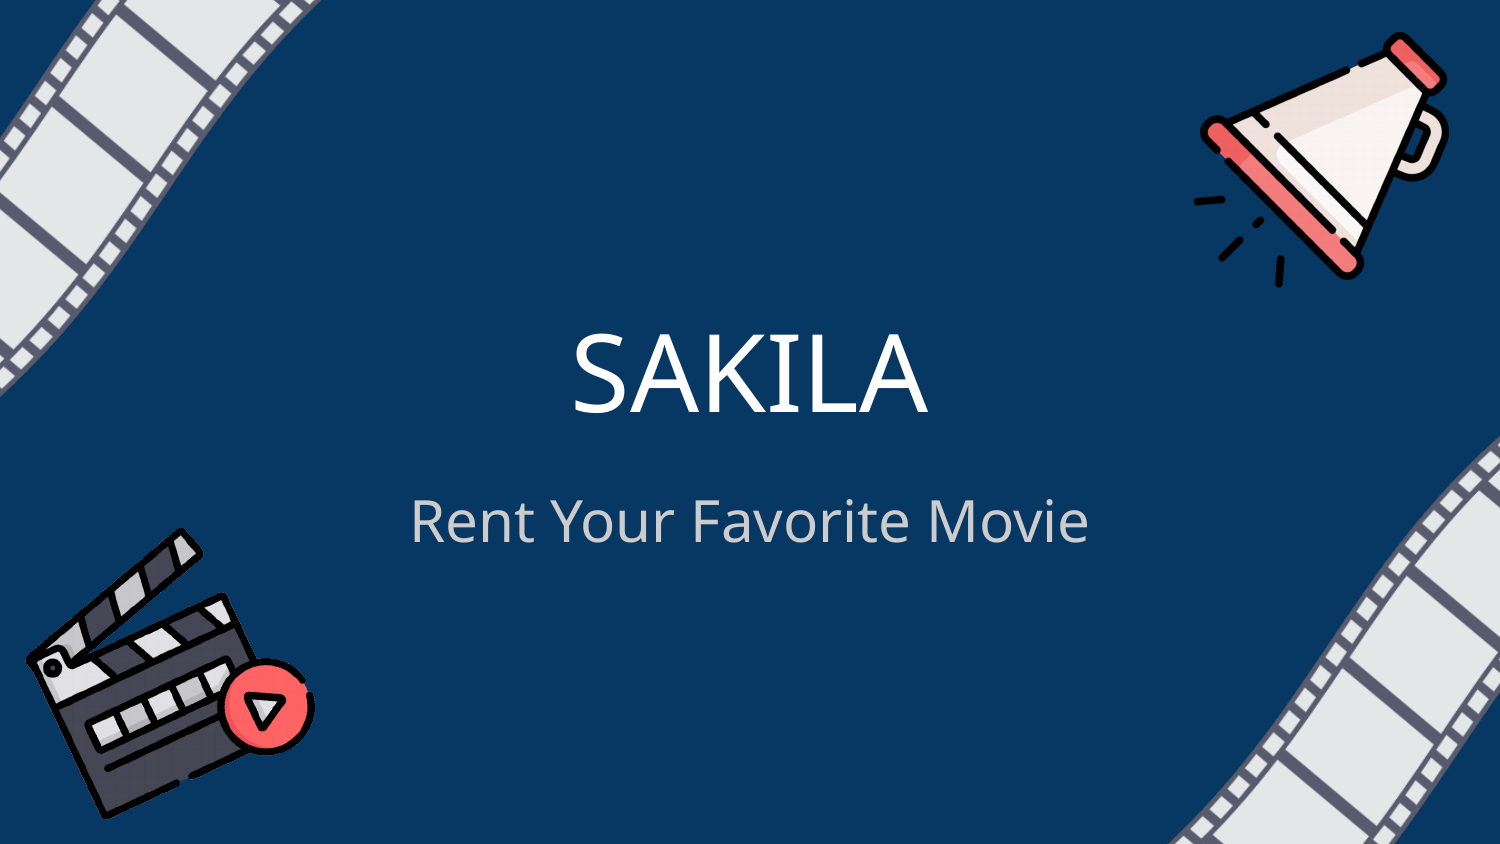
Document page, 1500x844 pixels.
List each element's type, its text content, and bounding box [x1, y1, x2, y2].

picture [1, 507, 330, 835]
picture [1193, 31, 1450, 288]
picture [1107, 414, 1500, 844]
subtitle Rent Your Favorite Movie [51, 464, 1101, 595]
picture [0, 0, 386, 423]
title SAKILA [51, 122, 1449, 459]
